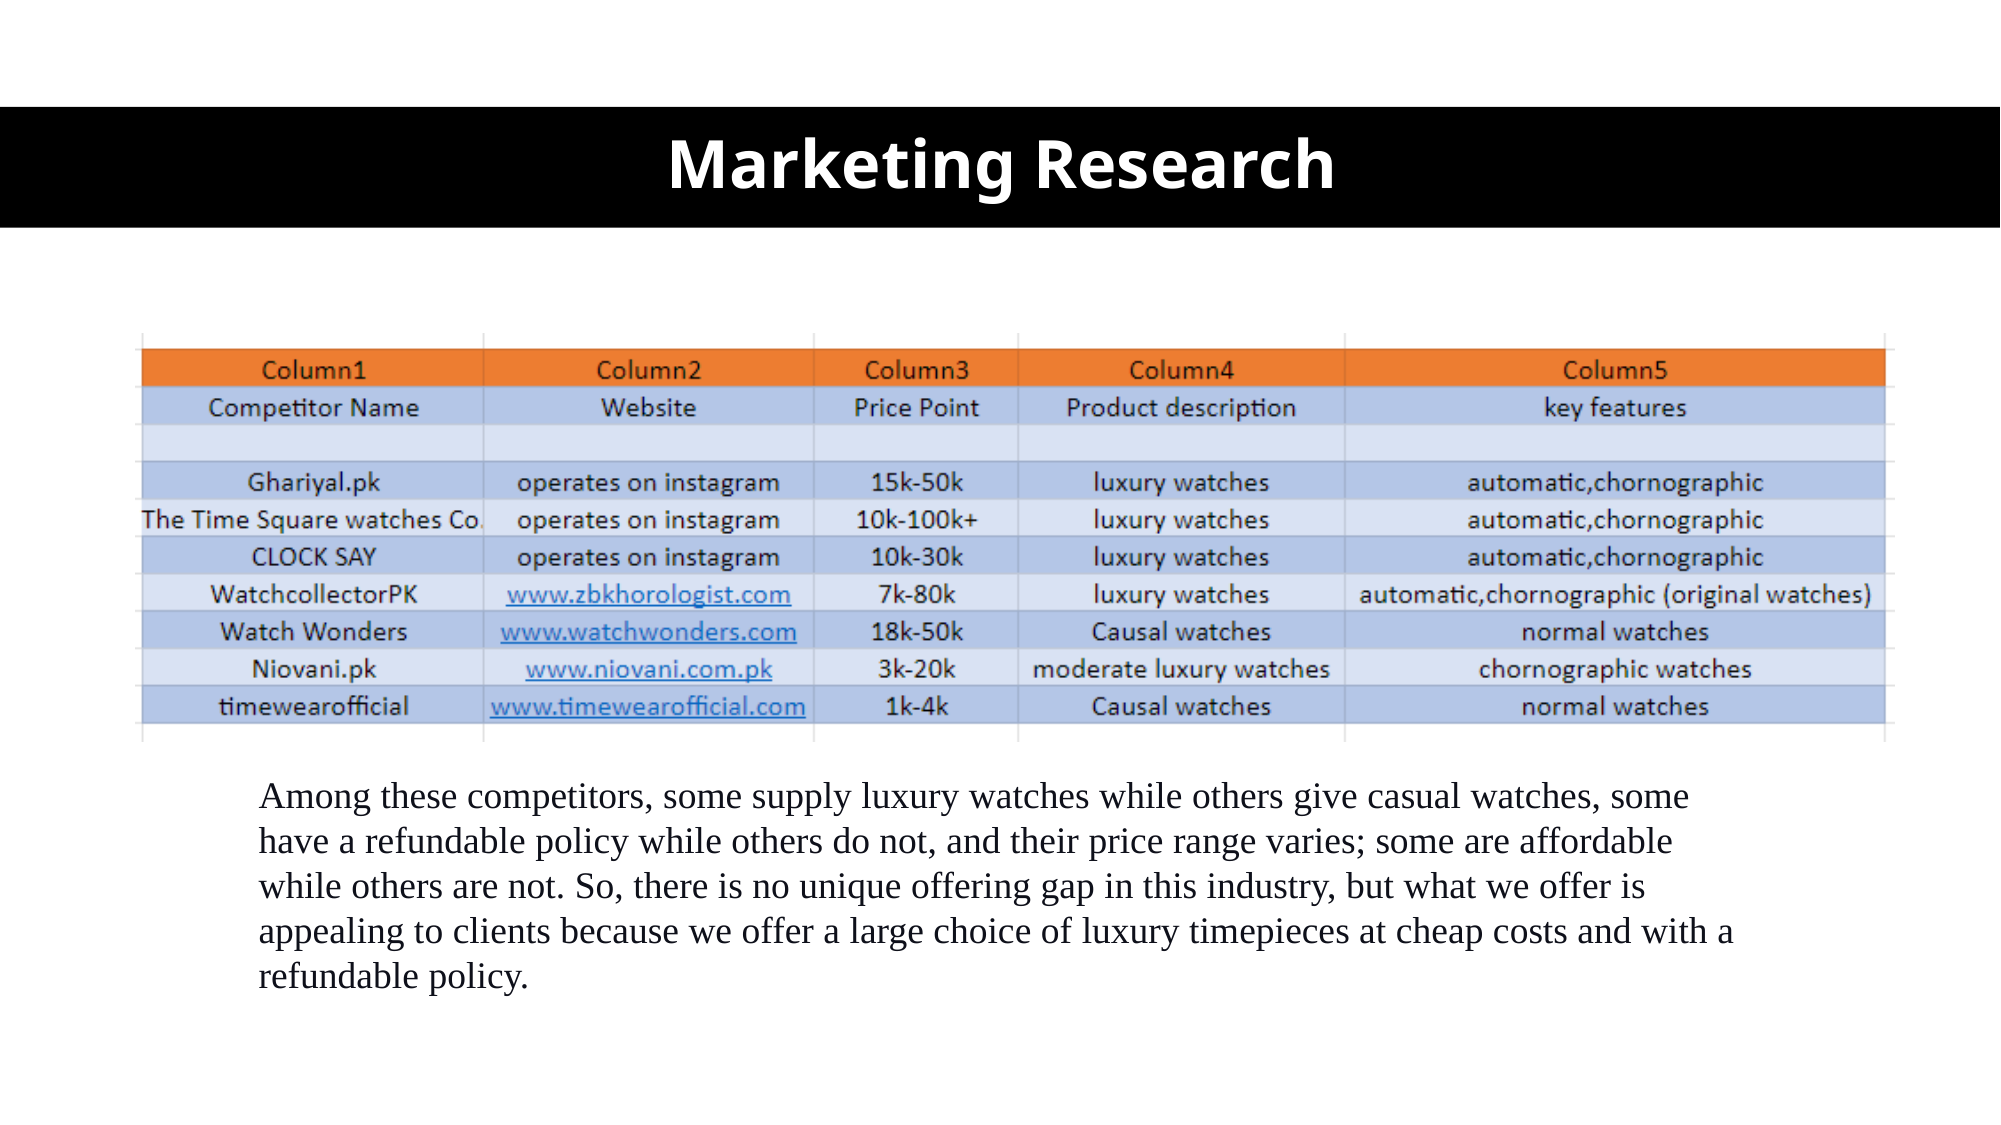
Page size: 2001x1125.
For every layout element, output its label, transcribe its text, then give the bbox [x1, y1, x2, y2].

title Marketing Research [91, 105, 1931, 228]
text_box [0, 106, 2000, 229]
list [134, 333, 1895, 742]
text_box Among these competitors, some supply luxury watches while others give casual watches, some have a refundable policy while others do not, and their price range varies; some are affordable while others are not. So, there is no unique offering gap in this industry, but what we offer is appealing to clients because we offer a large choice of luxury timepieces at cheap costs and with a refundable policy. [243, 763, 1775, 1049]
